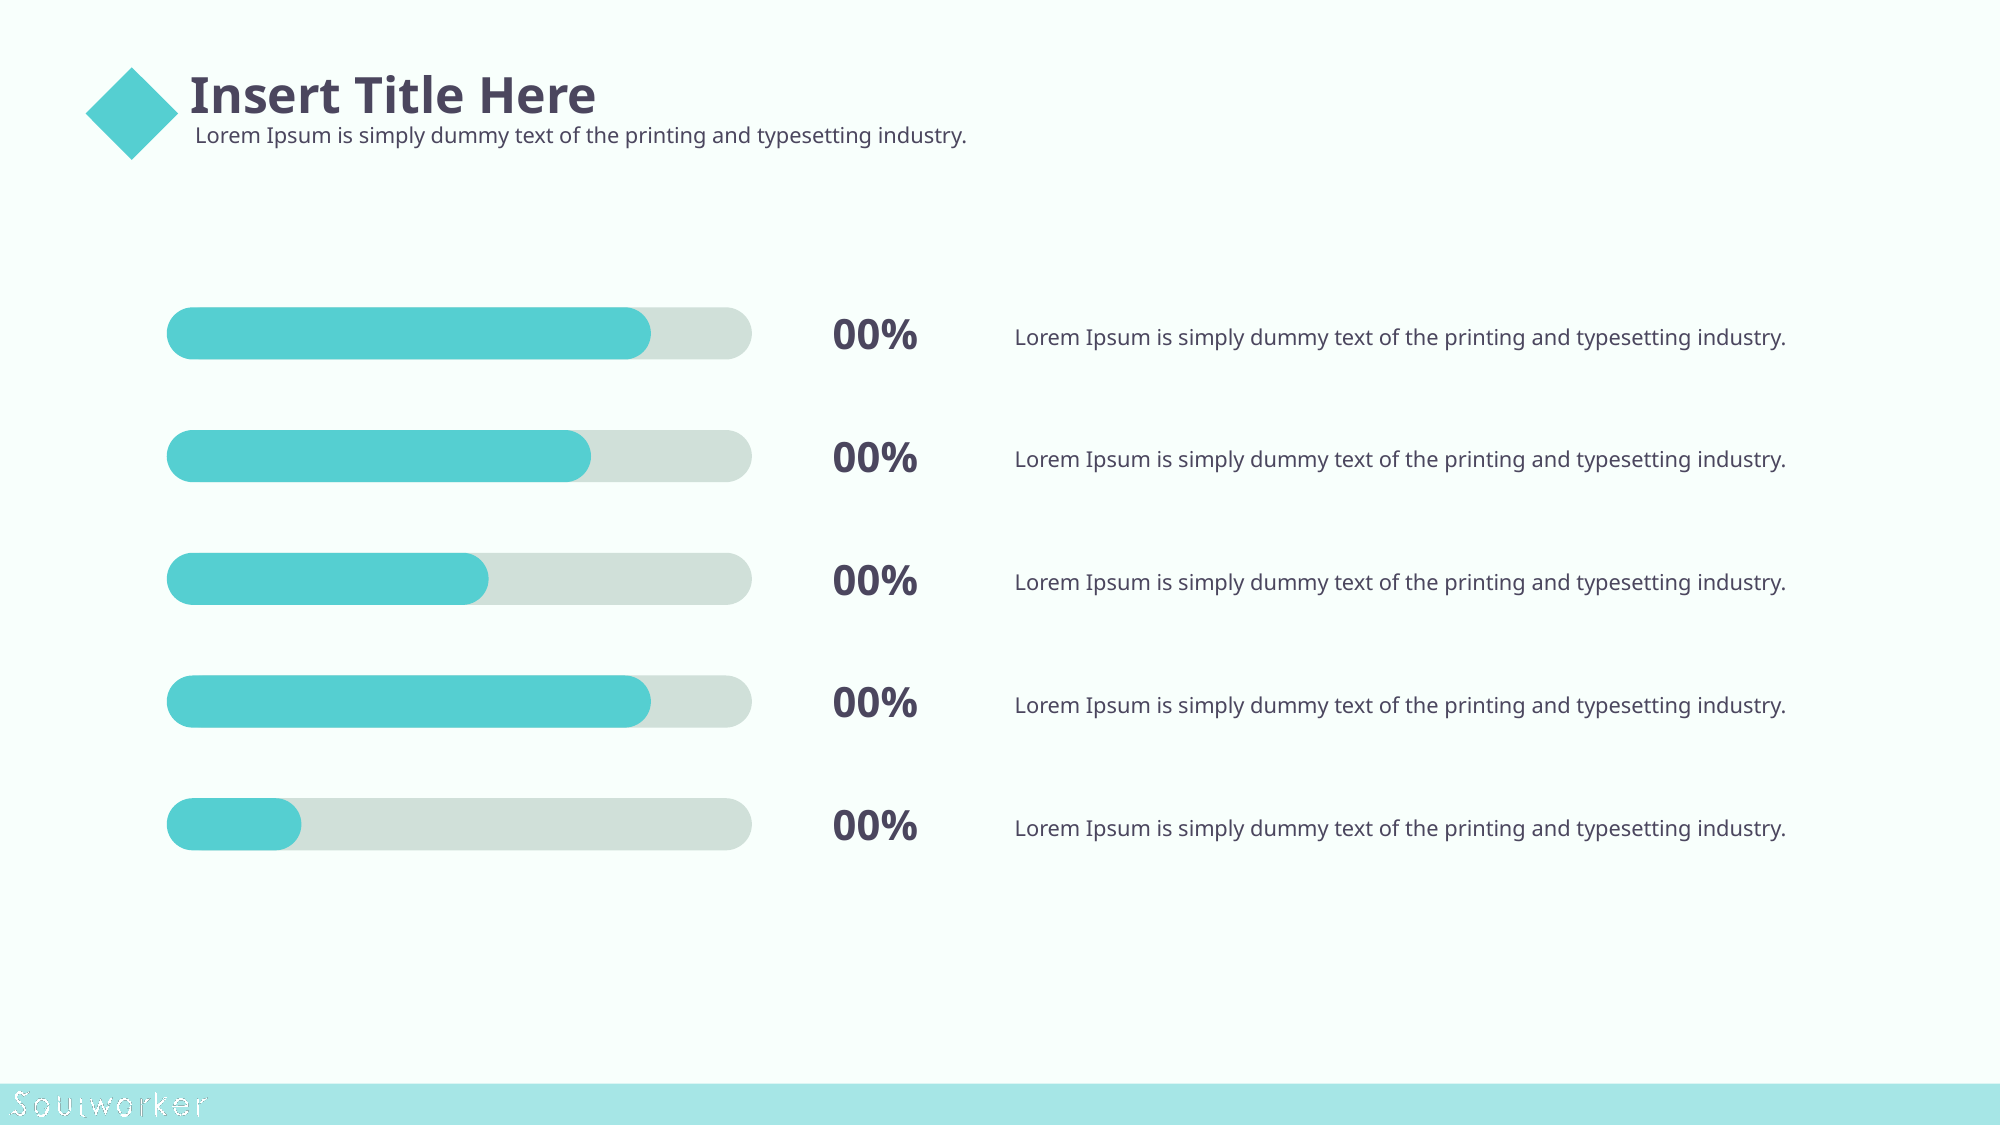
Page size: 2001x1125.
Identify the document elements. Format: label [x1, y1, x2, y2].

picture [8, 1091, 208, 1118]
text_box [166, 300, 1834, 367]
text_box [166, 791, 1834, 858]
text_box [166, 423, 1834, 489]
text_box [85, 55, 982, 160]
text_box [166, 545, 1834, 612]
text_box [166, 668, 1834, 735]
